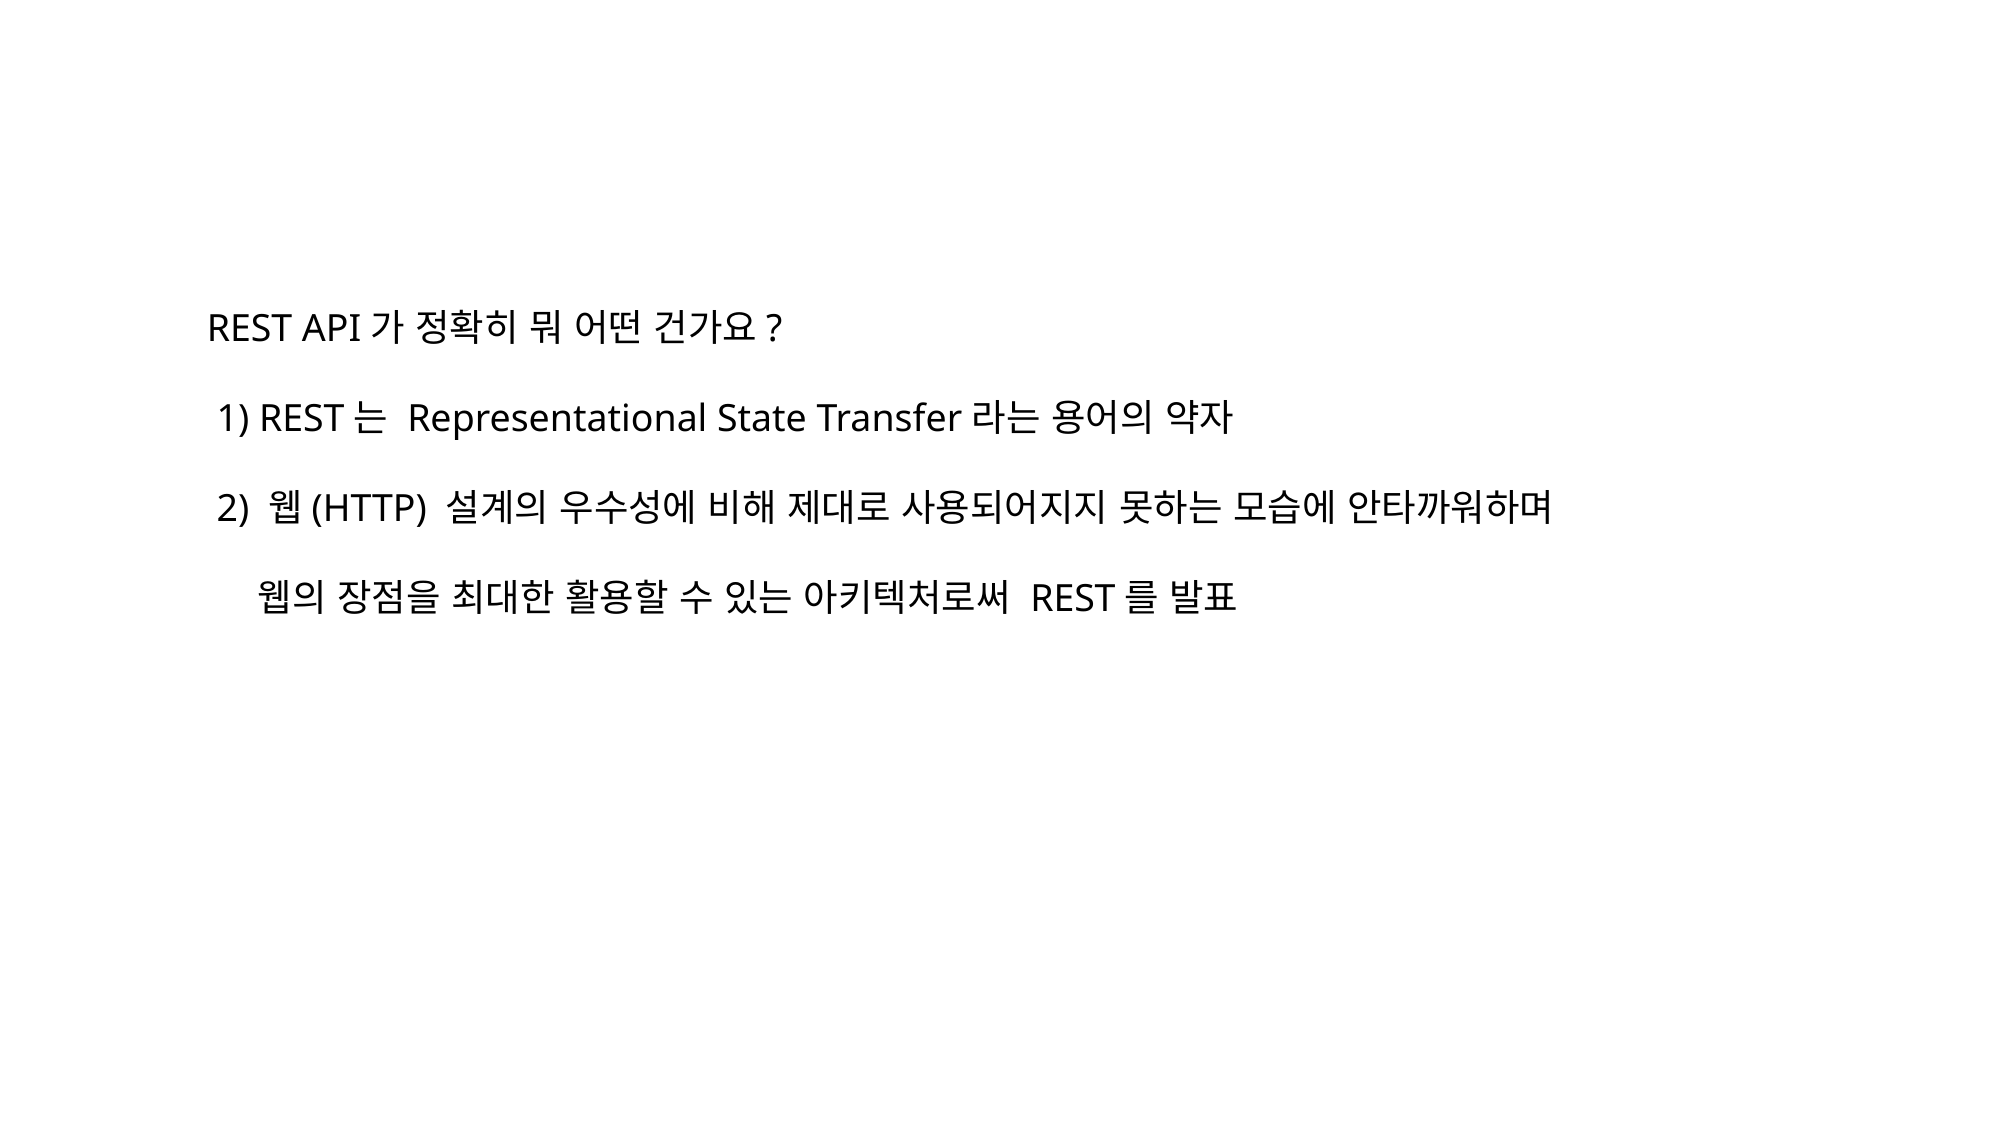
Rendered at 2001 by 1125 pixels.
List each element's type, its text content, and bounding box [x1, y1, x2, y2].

text_box REST API가 정확히 뭐 어떤 건가요? 1) REST는 Representational State Transfer라는 용어의 약자 2) 웹(HTTP) 설계의 우수성에 비해 제대로 사용되어지지 못하는 모습에 안타까워하며 웹의 장점을 최대한 활용할 수 있는 아키텍처로써 REST를 발표 [192, 296, 1706, 627]
